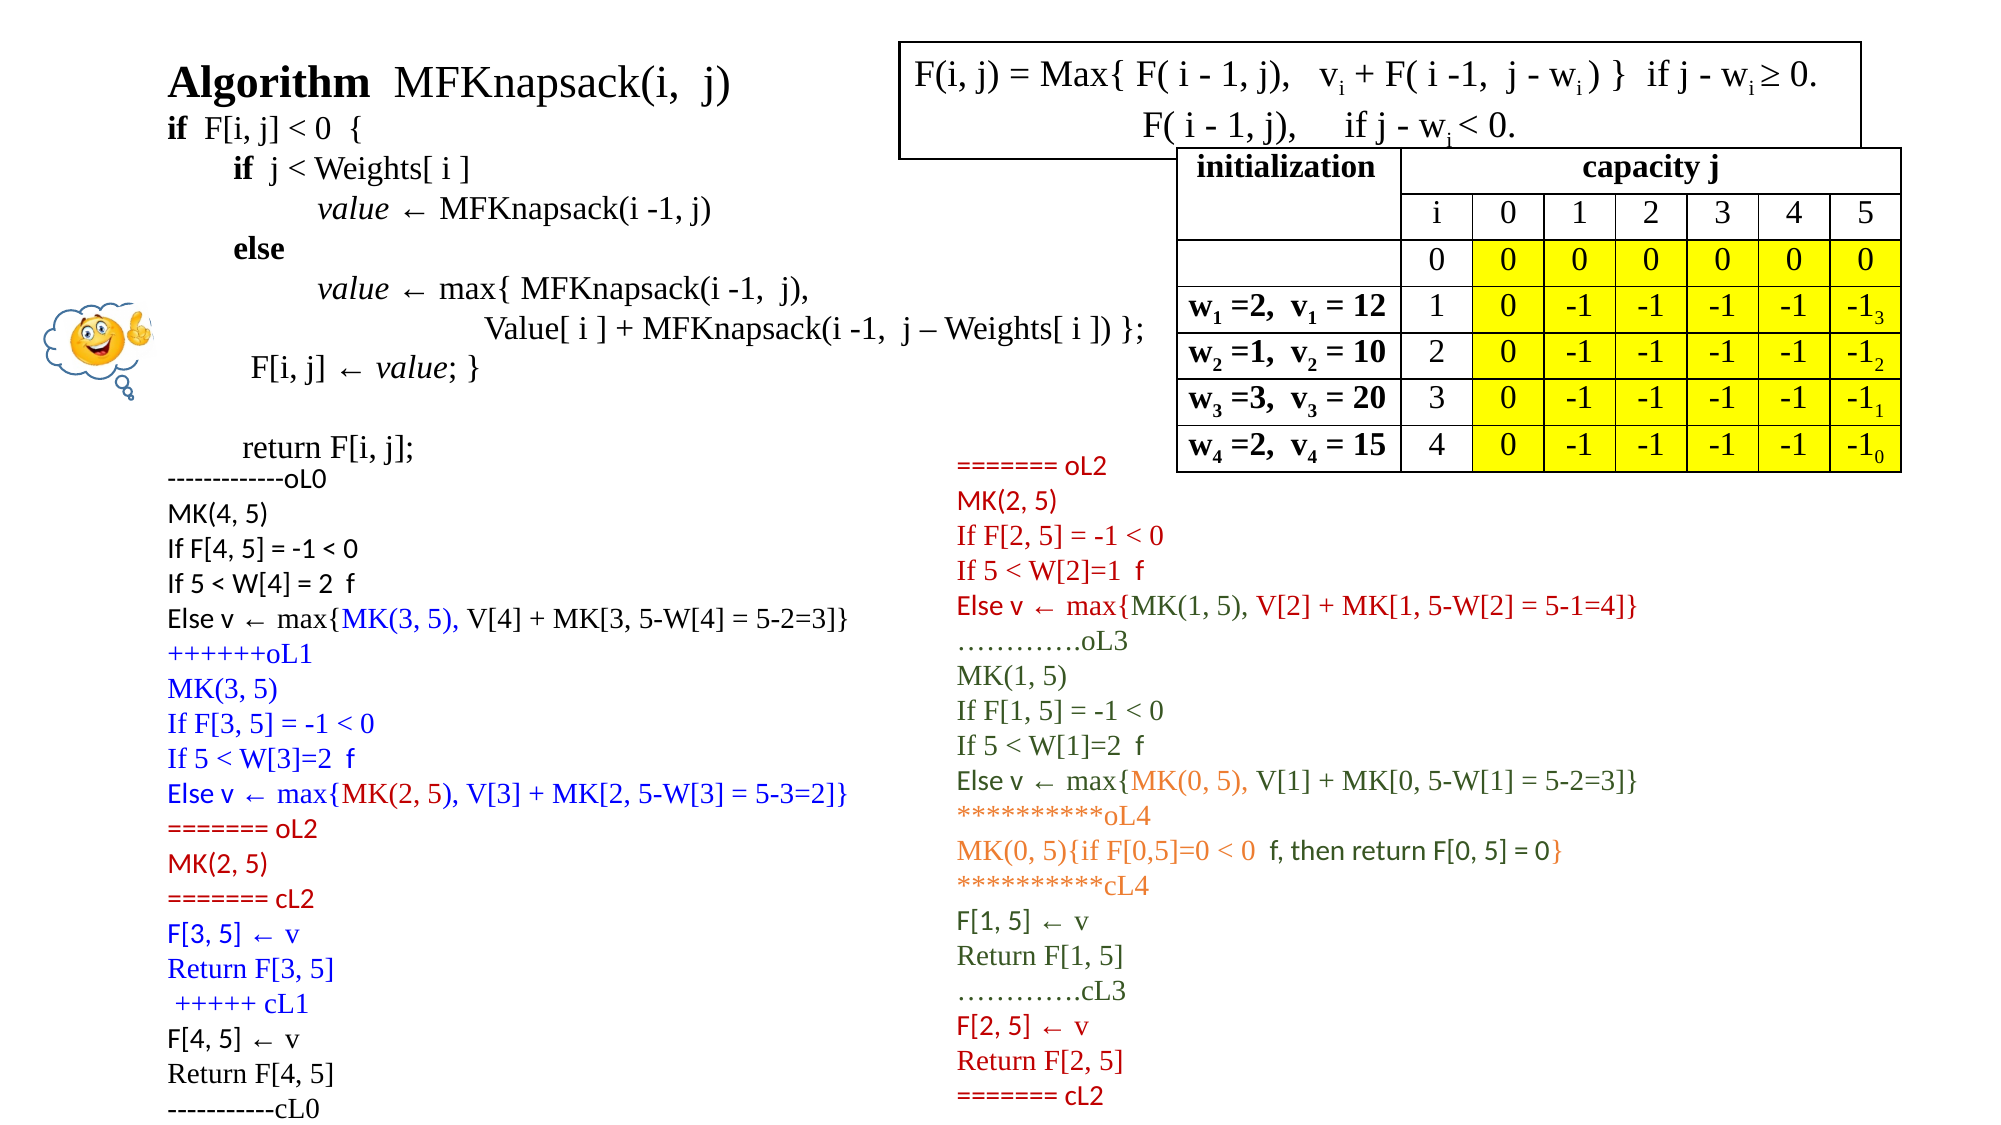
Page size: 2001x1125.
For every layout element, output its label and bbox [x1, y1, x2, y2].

table_cell [1545, 334, 1615, 378]
table_cell [1178, 334, 1400, 378]
table_cell [1402, 195, 1472, 239]
table_cell [1402, 334, 1472, 378]
table_cell [1688, 287, 1758, 332]
table_cell [1688, 241, 1758, 286]
table_cell [1402, 241, 1472, 286]
table_cell [1473, 380, 1543, 425]
table_cell [1831, 426, 1900, 471]
table_header [1402, 149, 1900, 193]
table_cell [1402, 426, 1472, 471]
table_cell [1831, 380, 1900, 425]
table_cell [1178, 426, 1400, 471]
table_cell [1616, 426, 1686, 471]
table_cell [1473, 287, 1543, 332]
table_cell [1759, 241, 1829, 286]
table_cell [1178, 380, 1400, 425]
table_cell [1545, 241, 1615, 286]
text_box [80, 302, 133, 309]
picture [64, 302, 156, 373]
table_cell [1473, 426, 1543, 471]
table_cell [1616, 334, 1686, 378]
table_cell [1545, 380, 1615, 425]
table_cell [1831, 195, 1900, 239]
table_cell [1545, 195, 1615, 239]
text_box [43, 309, 136, 380]
text_box [152, 41, 1862, 473]
table_cell [1616, 380, 1686, 425]
table_cell [1616, 195, 1686, 239]
table_cell [1473, 241, 1543, 286]
table_cell [1759, 380, 1829, 425]
text_box [1068, 463, 1076, 473]
table_cell [1759, 426, 1829, 471]
table_cell [1759, 195, 1829, 239]
text_box [114, 374, 135, 401]
table_cell [1688, 195, 1758, 239]
table_cell [1616, 241, 1686, 286]
table_cell [1688, 426, 1758, 471]
table_cell [1831, 334, 1900, 378]
table_header [1178, 149, 1400, 239]
table_cell [1178, 287, 1400, 332]
table_cell [1545, 426, 1615, 471]
table_cell [1688, 334, 1758, 378]
table_cell [1759, 334, 1829, 378]
table_cell [1402, 287, 1472, 332]
table_cell [1688, 380, 1758, 425]
table_cell [1178, 241, 1400, 286]
table_cell [1473, 334, 1543, 378]
table_cell [1759, 287, 1829, 332]
table_cell [1616, 287, 1686, 332]
table_cell [1402, 380, 1472, 425]
table_cell [1473, 195, 1543, 239]
table_cell [1831, 287, 1900, 332]
table_cell [1545, 287, 1615, 332]
table_cell [1831, 241, 1900, 286]
